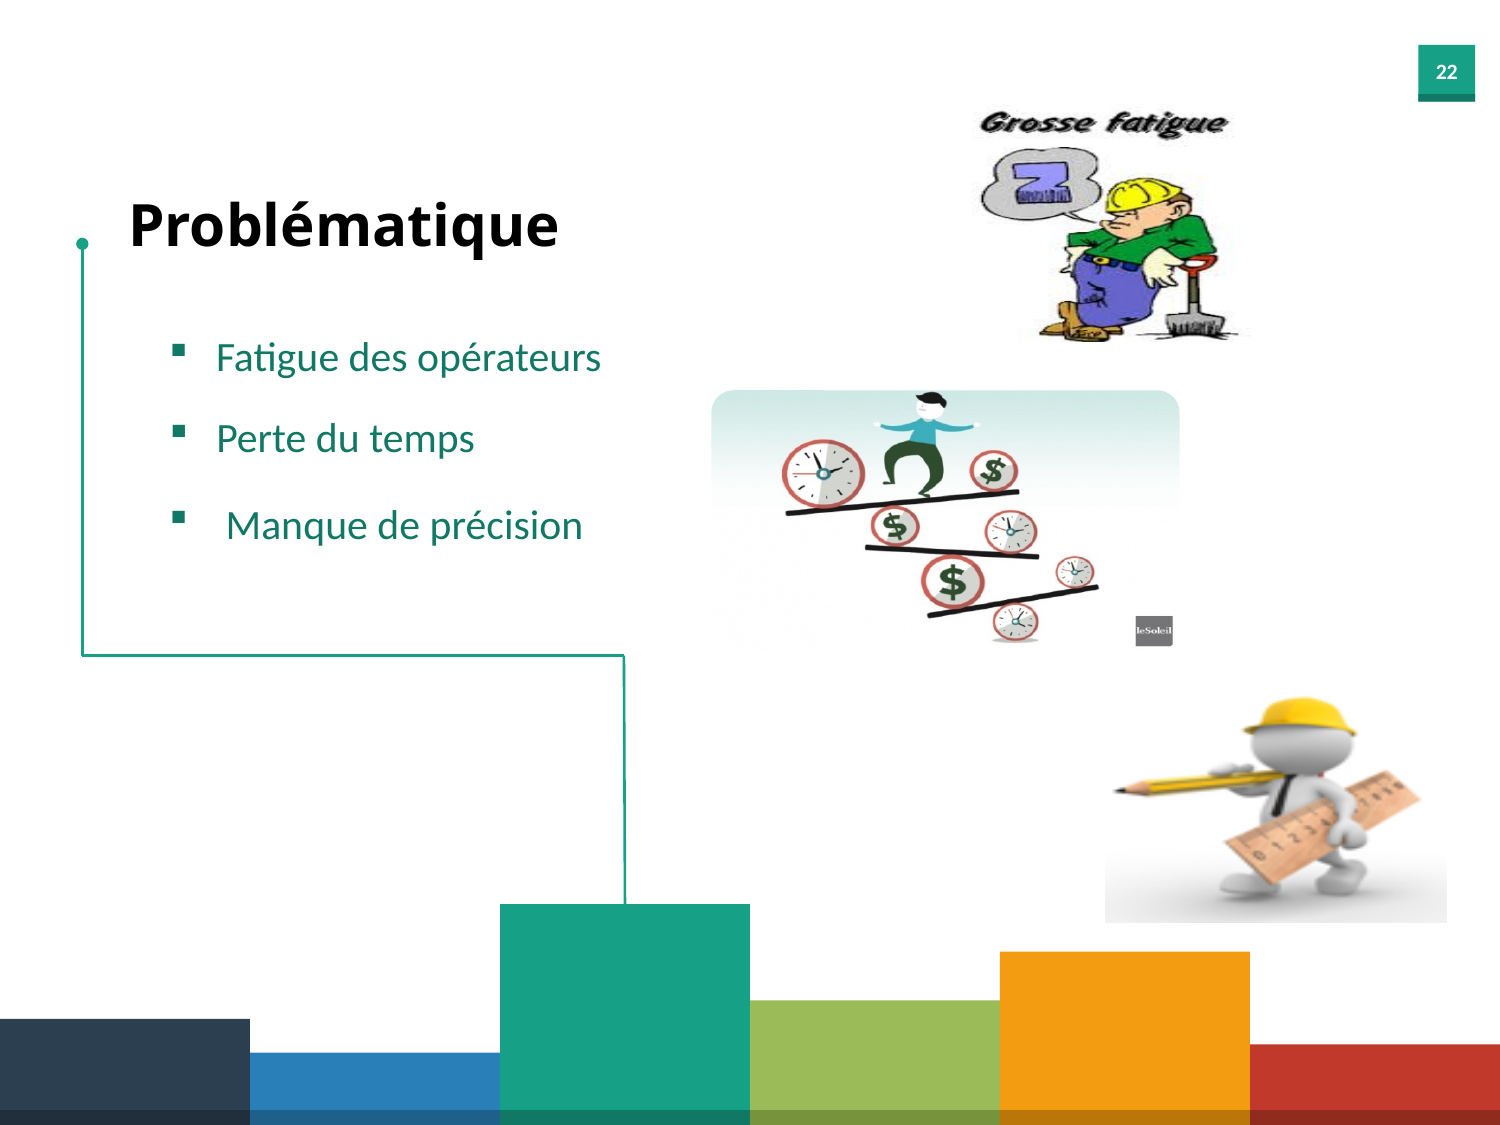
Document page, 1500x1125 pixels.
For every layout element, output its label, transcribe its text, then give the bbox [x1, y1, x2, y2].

text_box [251, 1052, 499, 1109]
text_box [0, 1109, 1500, 1125]
text_box Perte du temps [154, 403, 624, 514]
picture [1105, 695, 1447, 923]
text_box Problématique [113, 170, 593, 268]
text_box Fatigue des opérateurs [154, 322, 673, 433]
text_box [1249, 1043, 1500, 1109]
text_box [0, 1018, 251, 1109]
picture [926, 104, 1286, 343]
text_box [749, 999, 999, 1109]
text_box Manque de précision [154, 465, 668, 555]
text_box [499, 903, 751, 1109]
text_box [999, 951, 1251, 1109]
picture [711, 390, 1180, 651]
